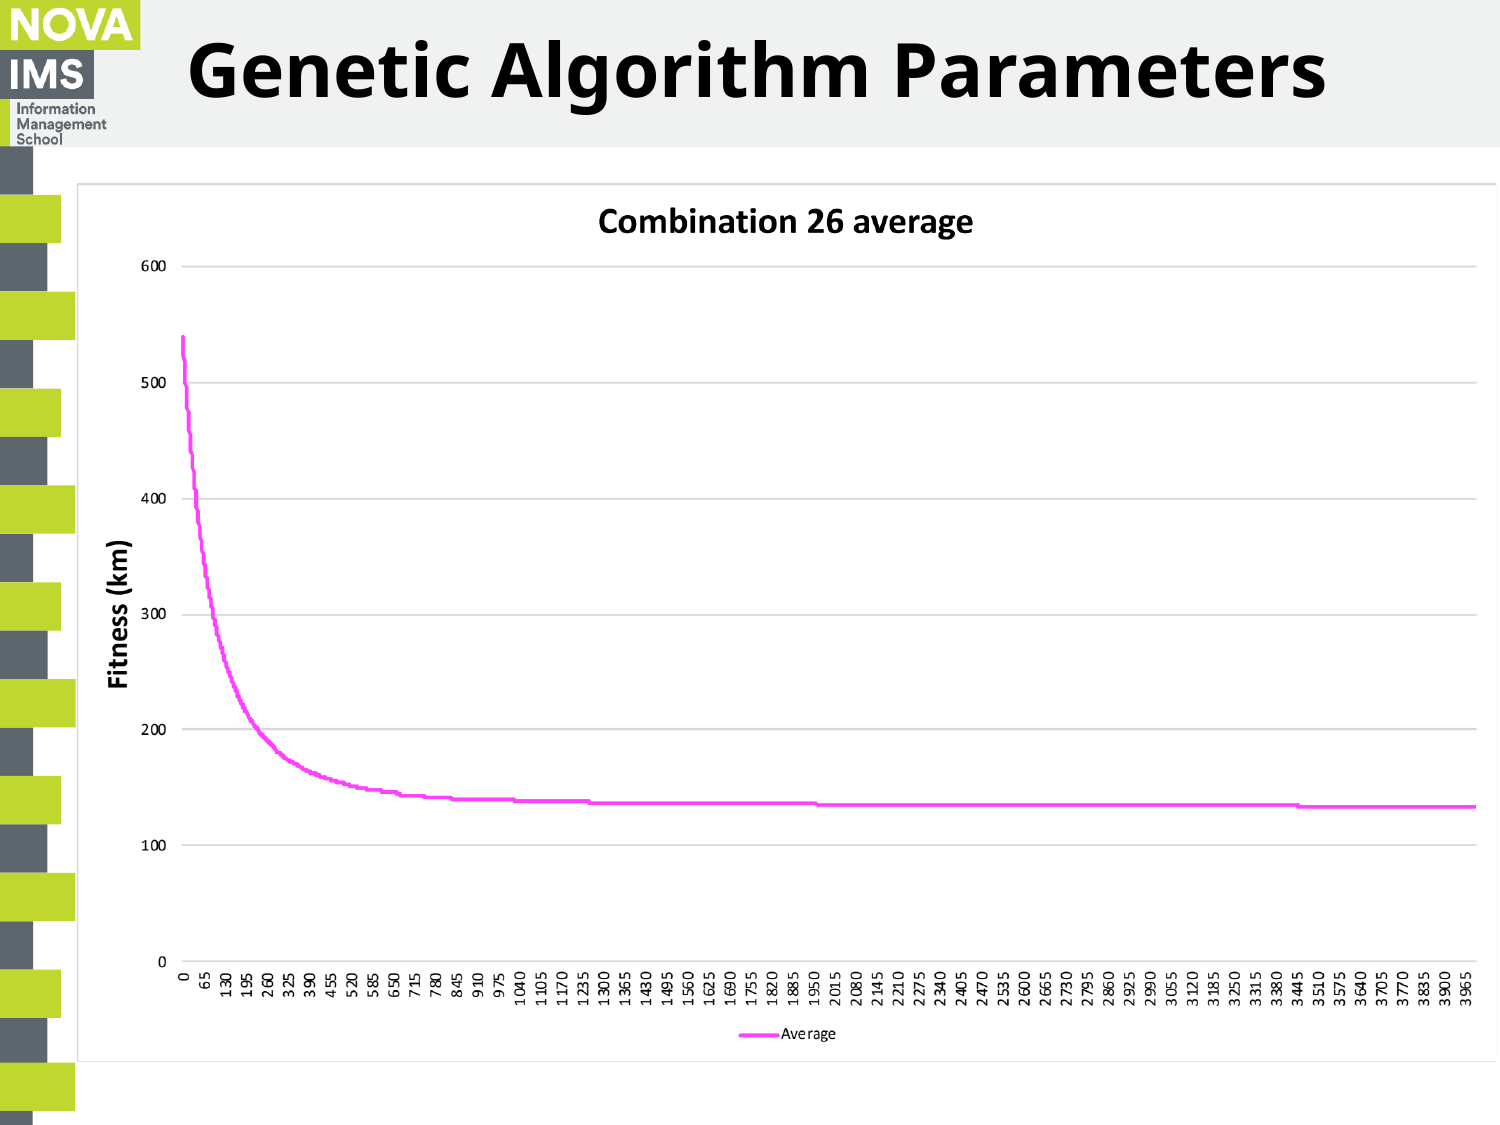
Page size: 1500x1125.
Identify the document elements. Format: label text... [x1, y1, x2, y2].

title Genetic Algorithm Parameters [171, 0, 1470, 147]
picture [76, 183, 1497, 1062]
